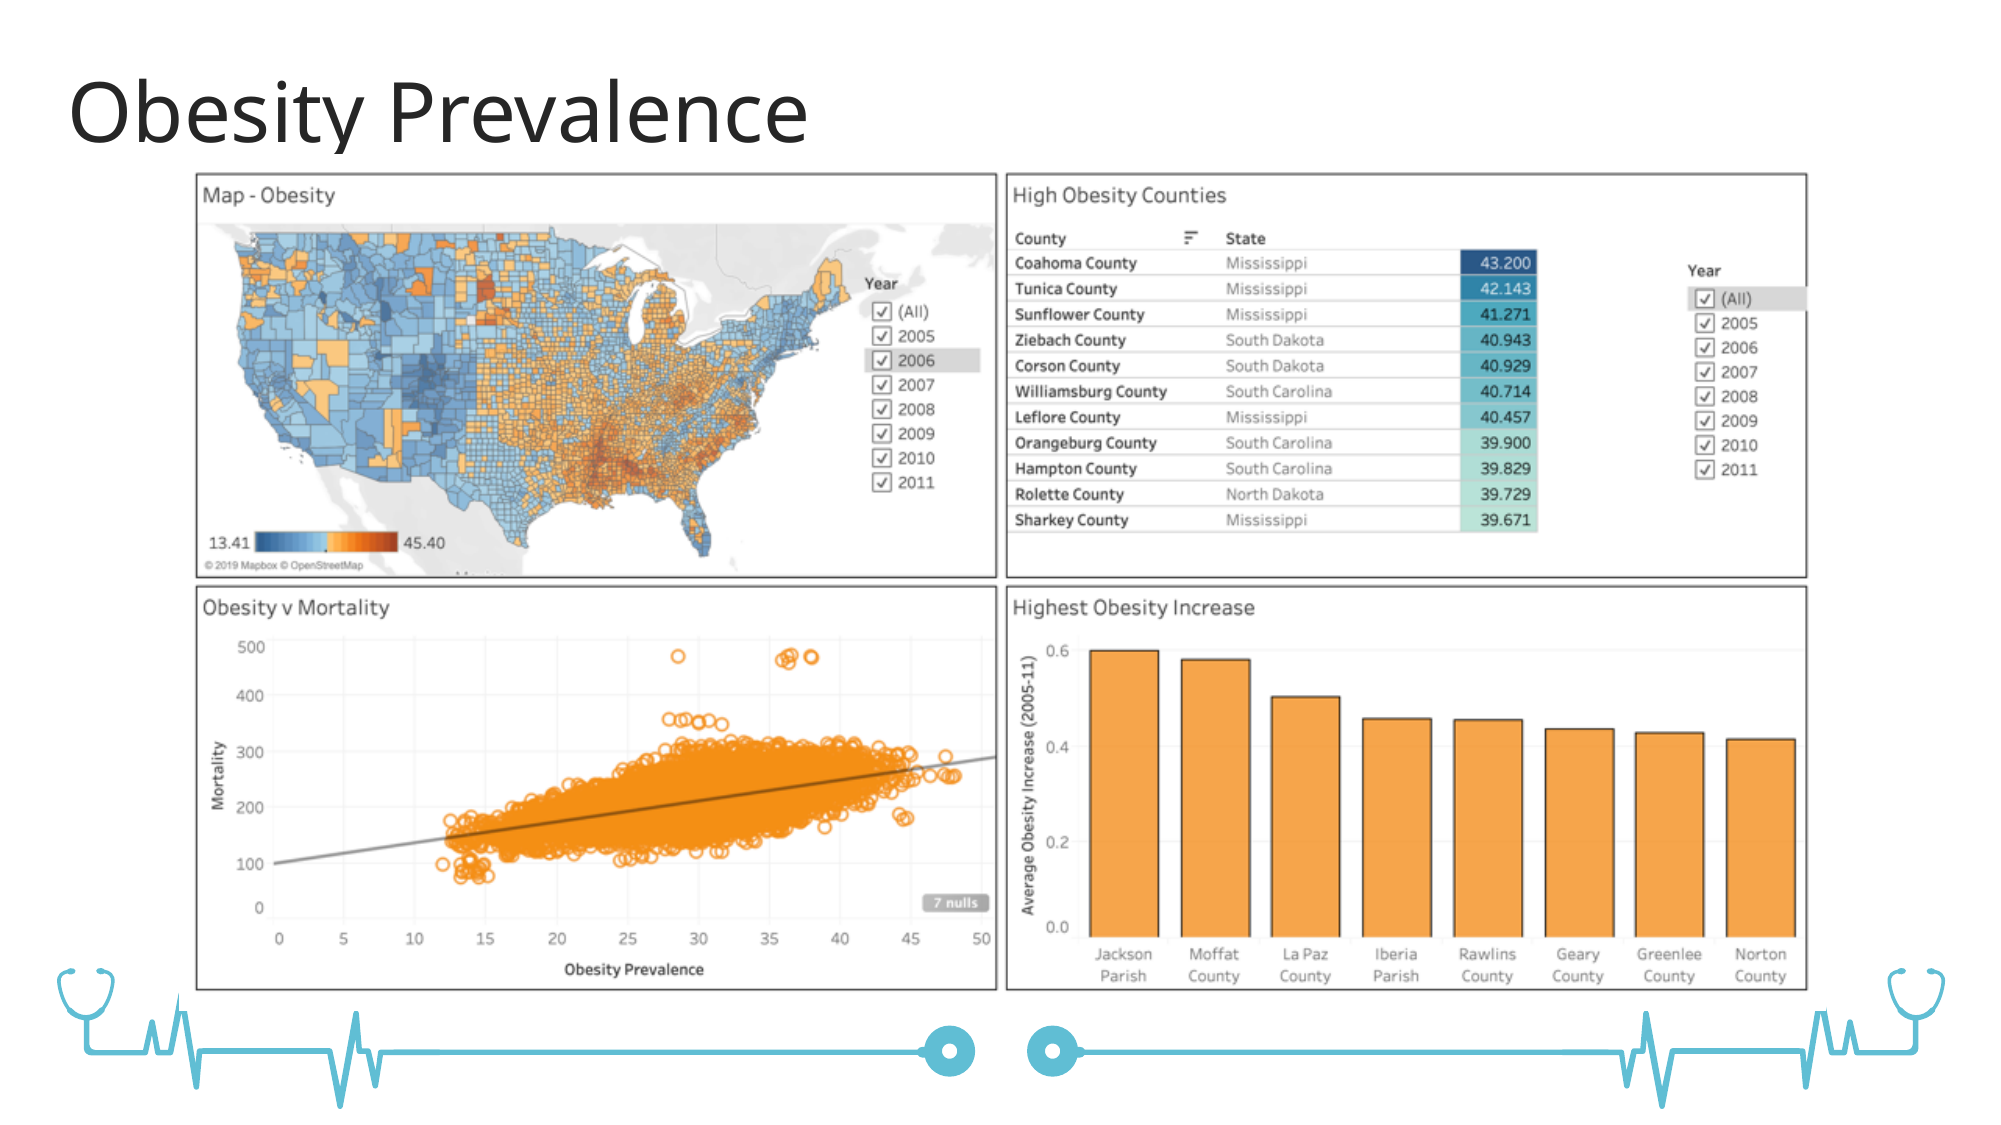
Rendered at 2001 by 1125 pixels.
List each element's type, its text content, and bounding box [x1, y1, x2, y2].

picture [179, 154, 1826, 1011]
list Obesity Prevalence [53, 55, 1952, 175]
